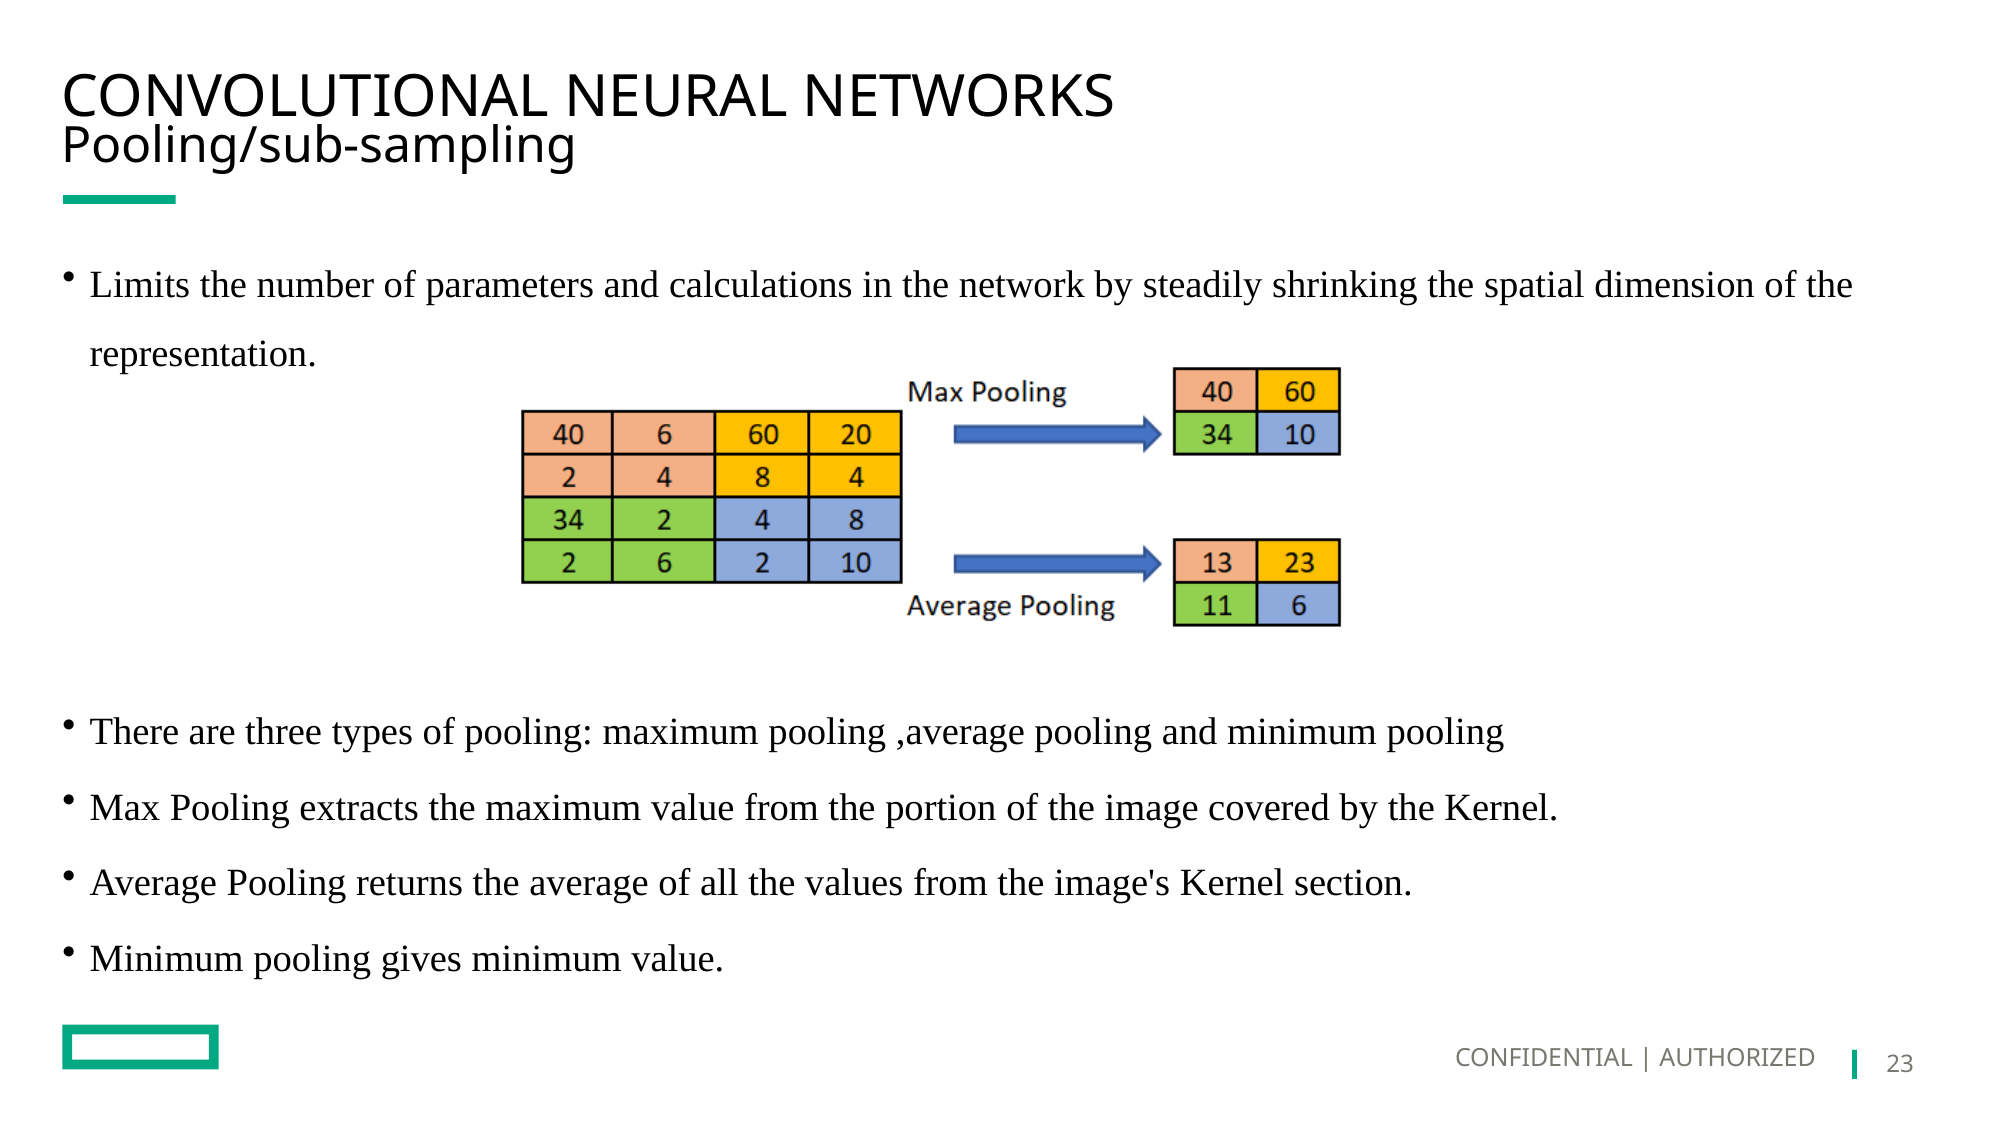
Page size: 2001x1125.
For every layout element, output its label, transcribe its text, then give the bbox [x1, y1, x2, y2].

list Limits the number of parameters and calculations in the network by steadily shrinking the spatial dimension of the representation. There are three types of pooling: maximum pooling ,average pooling and minimum pooling Max Pooling extracts the maximum value from the portion of the image covered by the Kernel. Average Pooling returns the average of all the values from the image's Kernel section. Minimum pooling gives minimum value. [58, 216, 1938, 1005]
picture [510, 355, 1355, 640]
picture [1852, 1043, 1857, 1079]
footer CONFIDENTIAL | AUTHORIZED [610, 1005, 1838, 1073]
slide_number 23 [1837, 1033, 1950, 1094]
title Convolutional neural networks [42, 60, 1938, 135]
list Pooling/sub-sampling [42, 135, 1938, 183]
